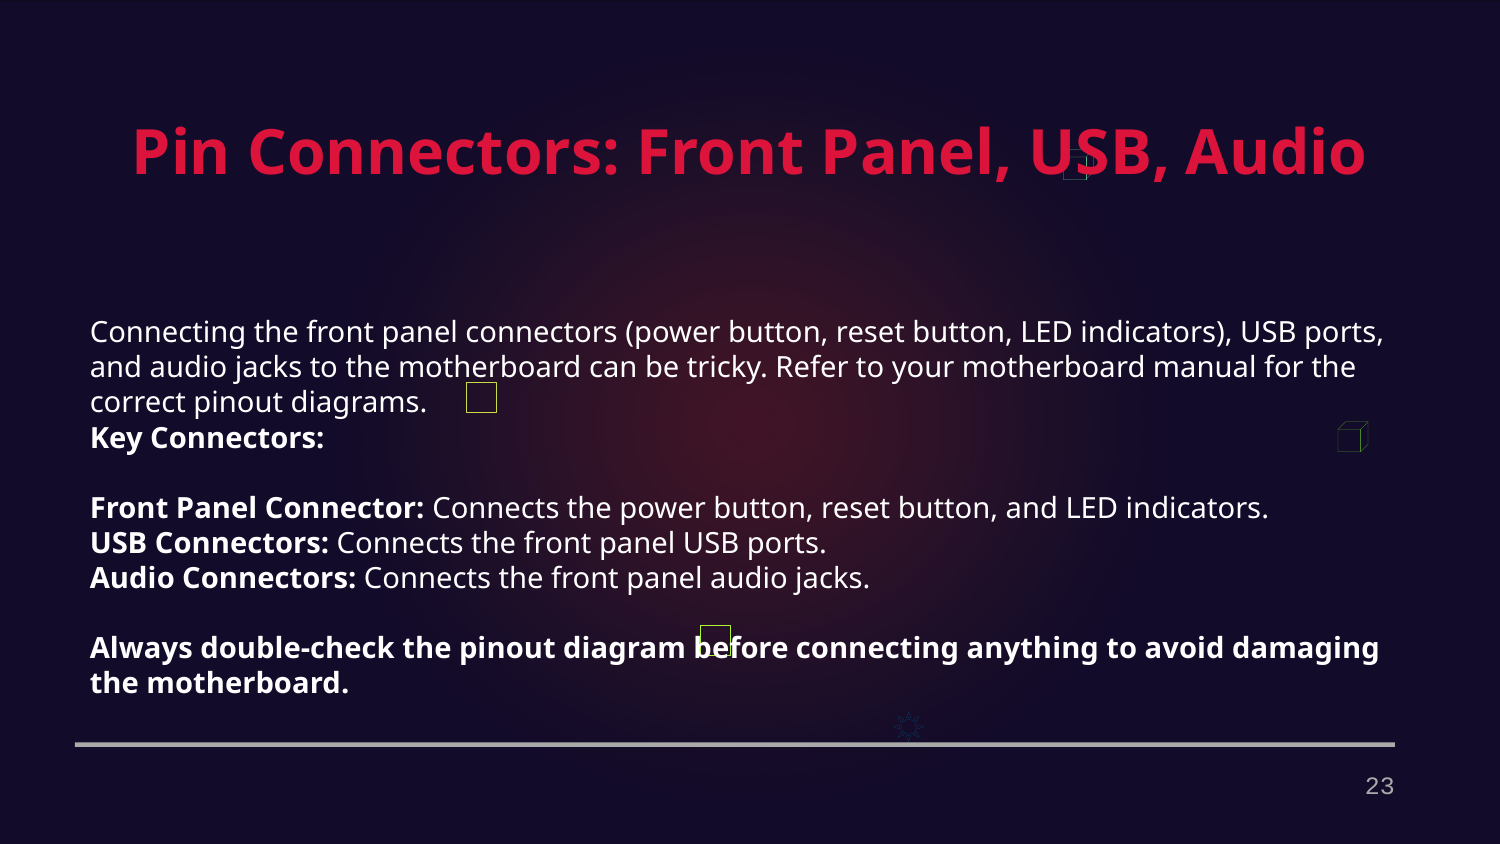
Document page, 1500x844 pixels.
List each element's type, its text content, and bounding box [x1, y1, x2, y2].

text_box Connecting the front panel connectors (power button, reset button, LED indicators), USB ports, and audio jacks to the motherboard can be tricky. Refer to your motherboard manual for the correct pinout diagrams. Key Connectors: Front Panel Connector: Connects the power button, reset button, and LED indicators. USB Connectors: Connects the front panel USB ports. Audio Connectors: Connects the front panel audio jacks. Always double-check the pinout diagram before connecting anything to avoid damaging the motherboard. [74, 270, 1425, 777]
text_box Pin Connectors: Front Panel, USB, Audio [74, 74, 1425, 225]
picture [0, 0, 1500, 844]
text_box [74, 742, 1395, 747]
